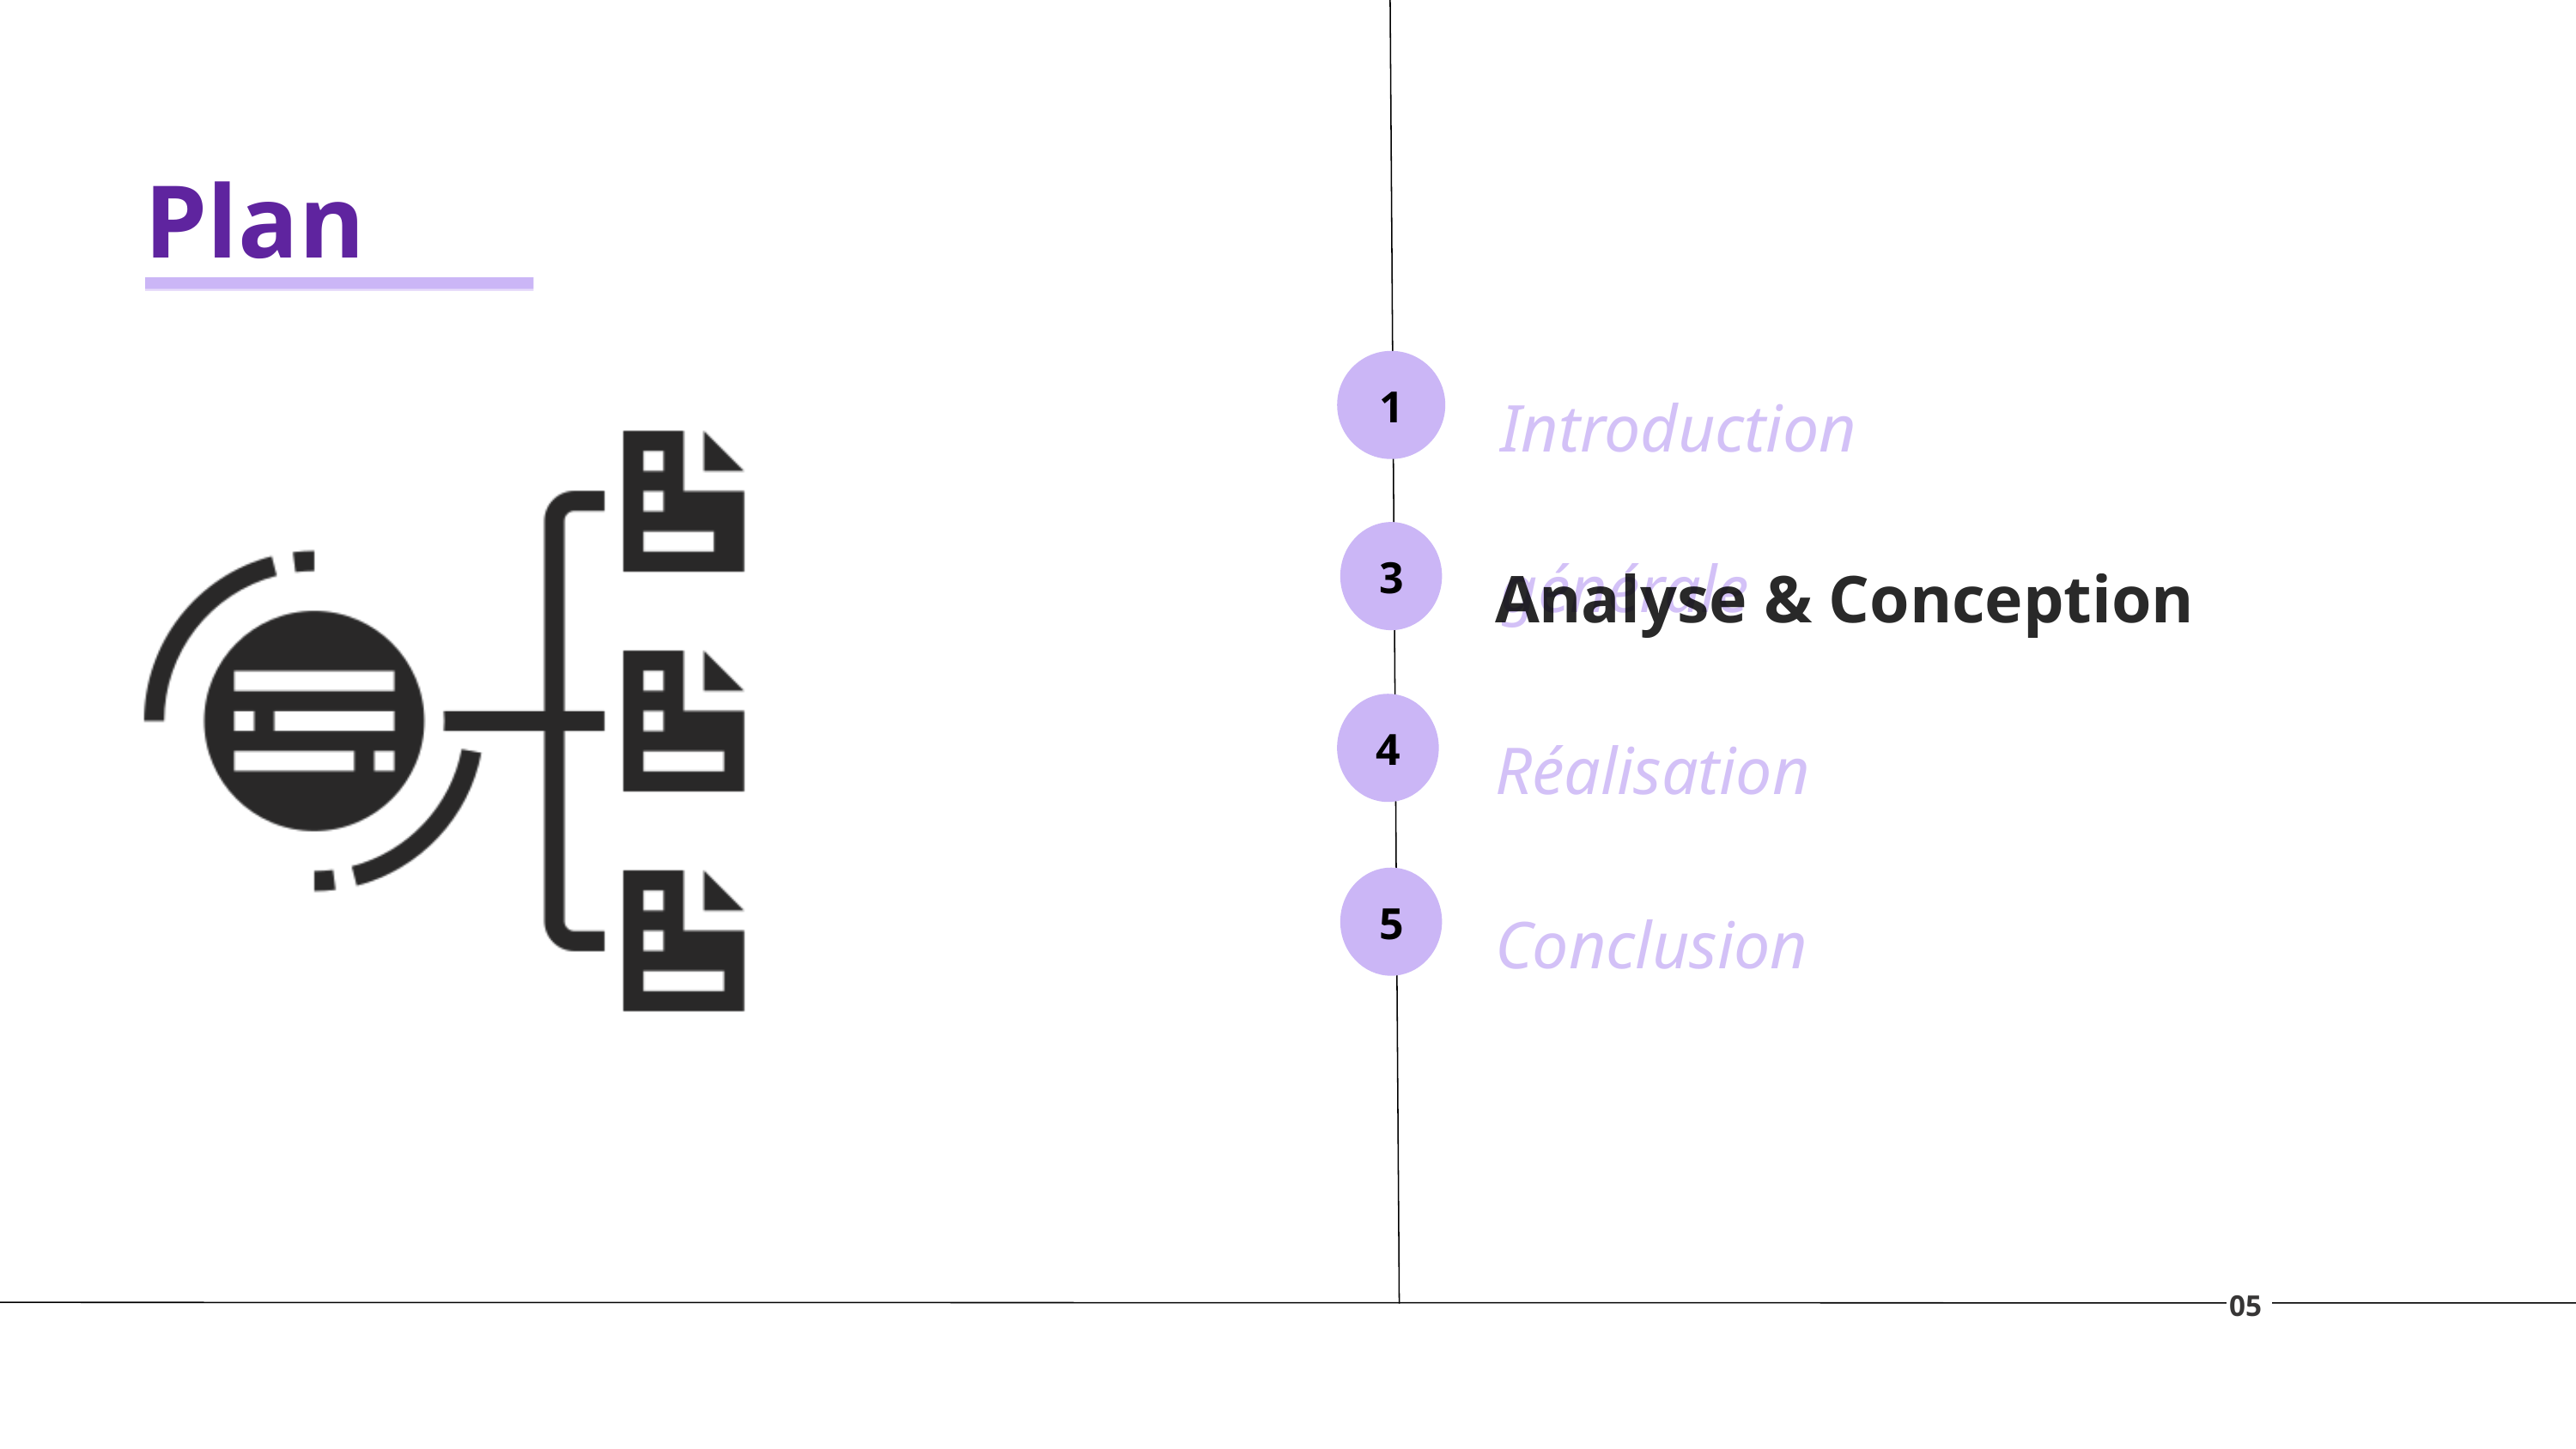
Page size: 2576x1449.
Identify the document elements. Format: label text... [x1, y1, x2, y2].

text_box Plan [144, 137, 373, 279]
text_box Introduction générale [1500, 303, 2113, 474]
text_box Analyse & Conception [1495, 474, 2309, 636]
text_box Conclusion [1494, 820, 1964, 982]
text_box Réalisation [1495, 646, 2044, 808]
text_box [615, 422, 754, 581]
text_box [136, 482, 614, 961]
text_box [1340, 521, 1443, 631]
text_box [1340, 867, 1443, 976]
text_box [2226, 1282, 2273, 1324]
text_box [615, 862, 754, 1021]
text_box [145, 277, 534, 291]
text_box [1336, 350, 1446, 459]
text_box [1336, 693, 1439, 803]
text_box [615, 642, 754, 801]
